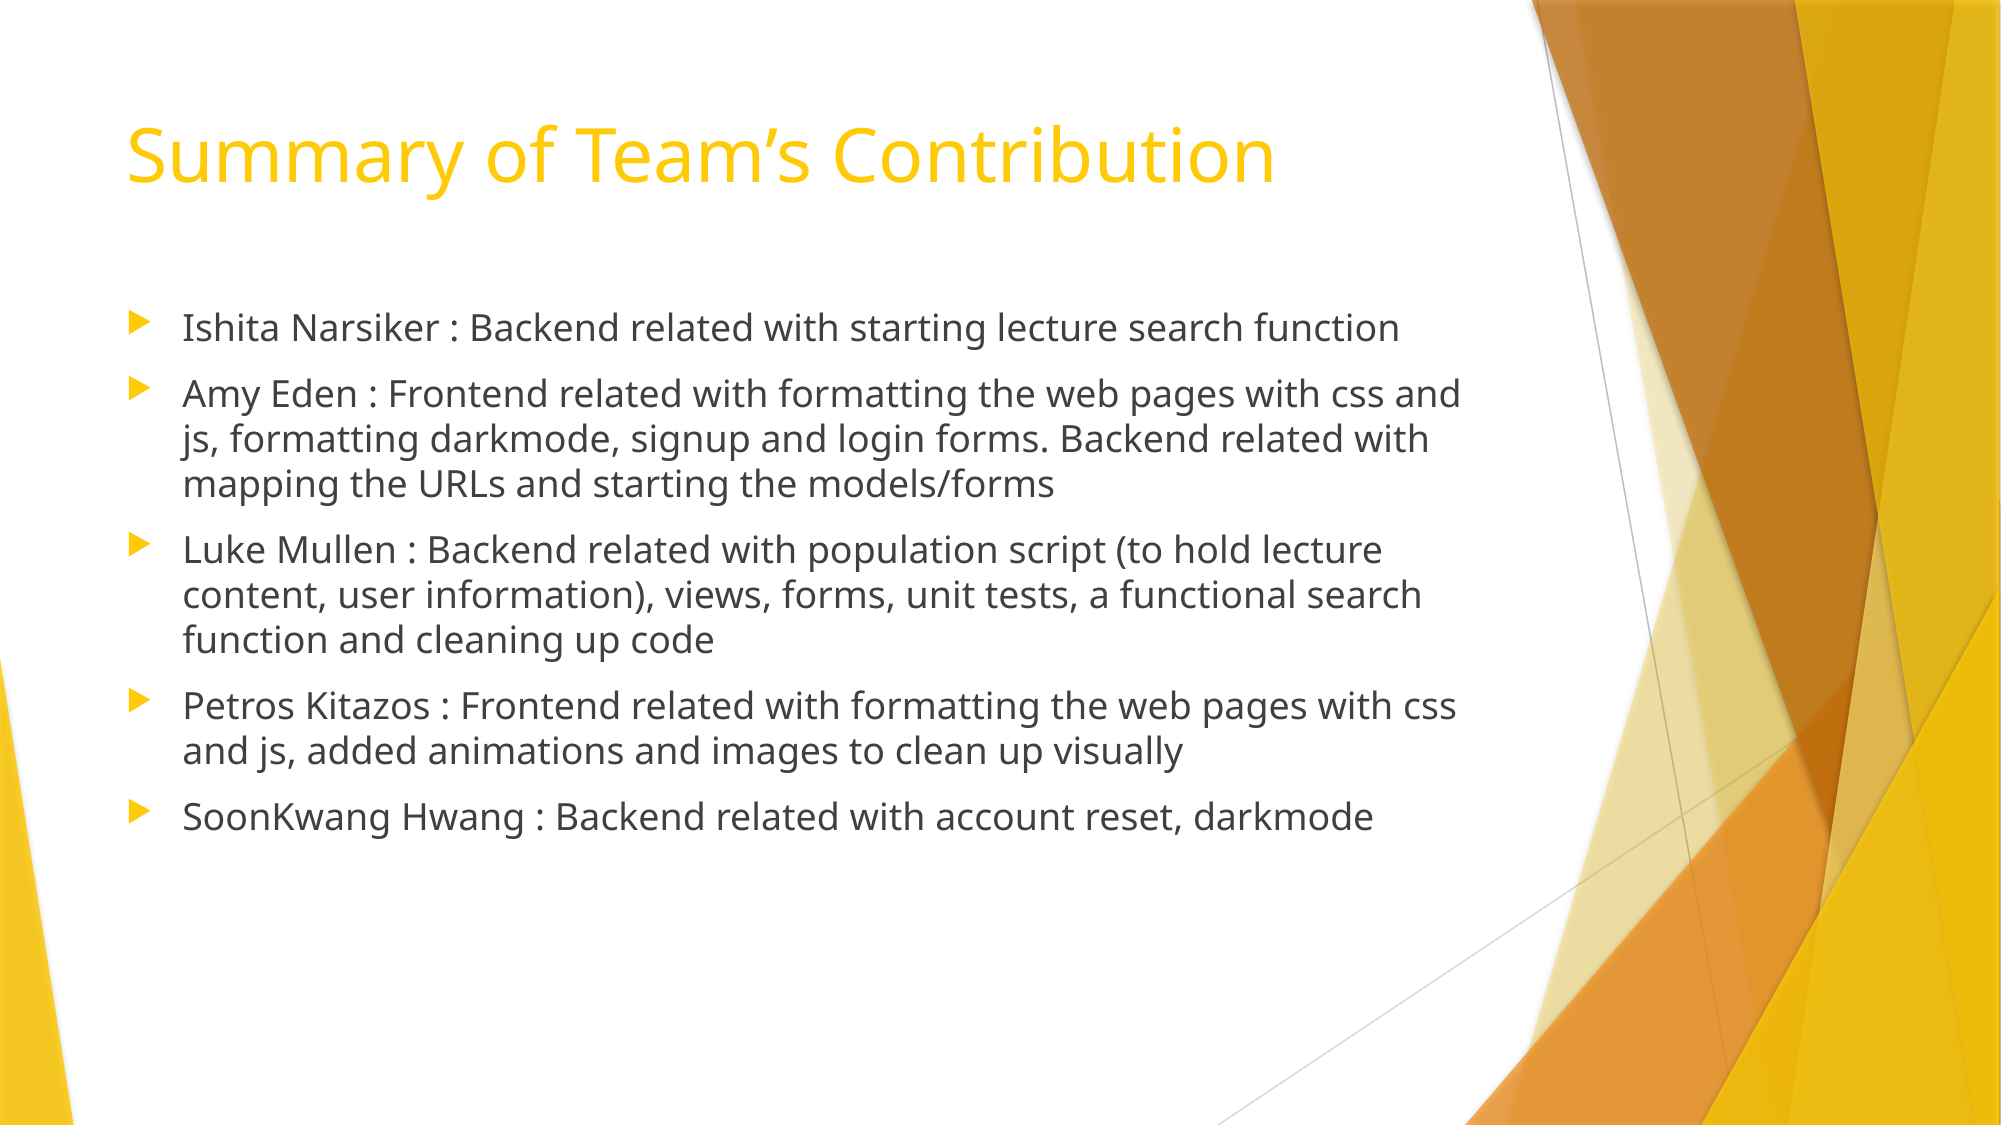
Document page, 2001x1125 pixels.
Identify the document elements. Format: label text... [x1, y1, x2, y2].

list Ishita Narsiker : Backend related with starting lecture search function Amy Eden : Frontend related with formatting the web pages with css and js, formatting darkmode, signup and login forms. Backend related with mapping the URLs and starting the models/forms Luke Mullen : Backend related with population script (to hold lecture content, user information), views, forms, unit tests, a functional search function and cleaning up code Petros Kitazos : Frontend related with formatting the web pages with css and js, added animations and images to clean up visually SoonKwang Hwang : Backend related with account reset, darkmode [111, 296, 1522, 934]
title Summary of Team’s Contribution [111, 99, 1522, 296]
